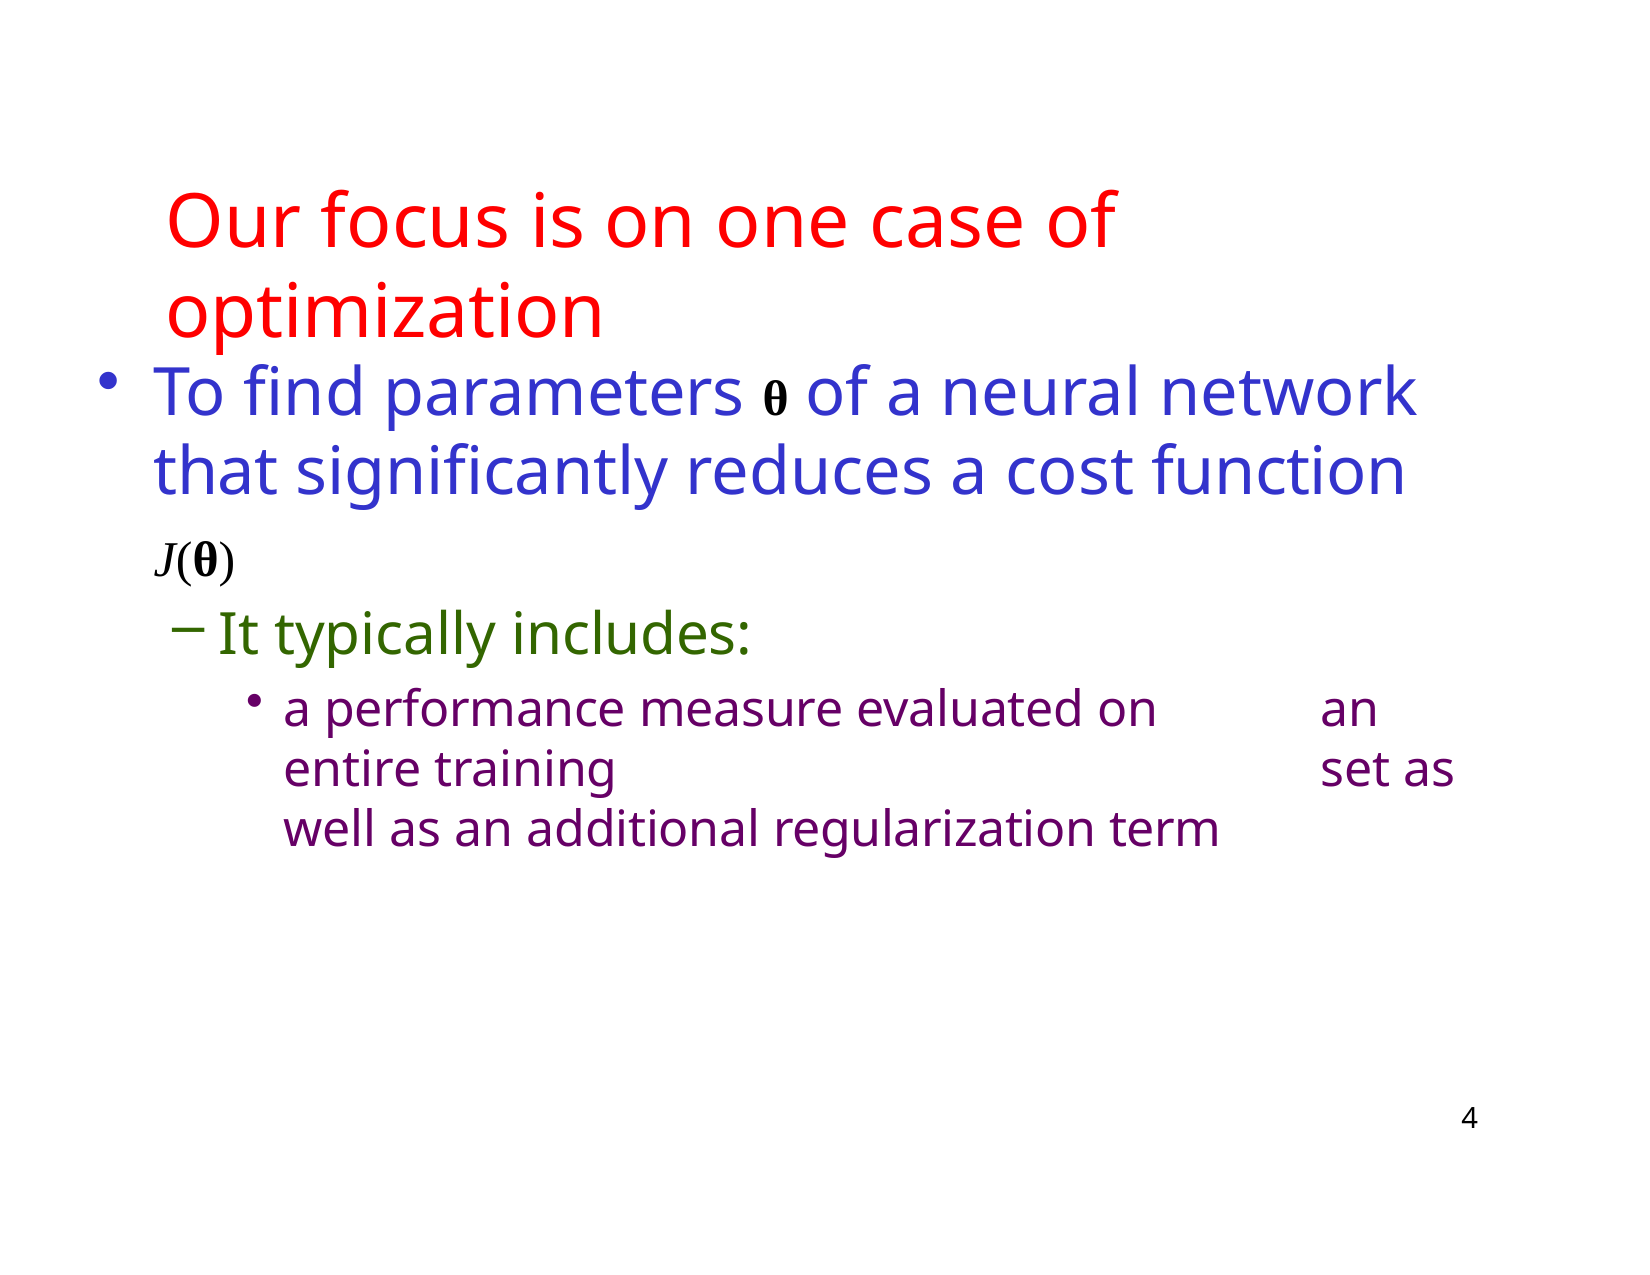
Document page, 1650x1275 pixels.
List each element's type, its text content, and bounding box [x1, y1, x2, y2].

text_box To find parameters θ of a neural network that significantly reduces a cost function J(θ) It typically includes: a performance measure evaluated on an entire training set as well as an additional regularization term [96, 344, 1505, 857]
text_box 4 [1459, 1097, 1480, 1135]
title Our focus is on one case of optimization [107, 157, 1543, 386]
